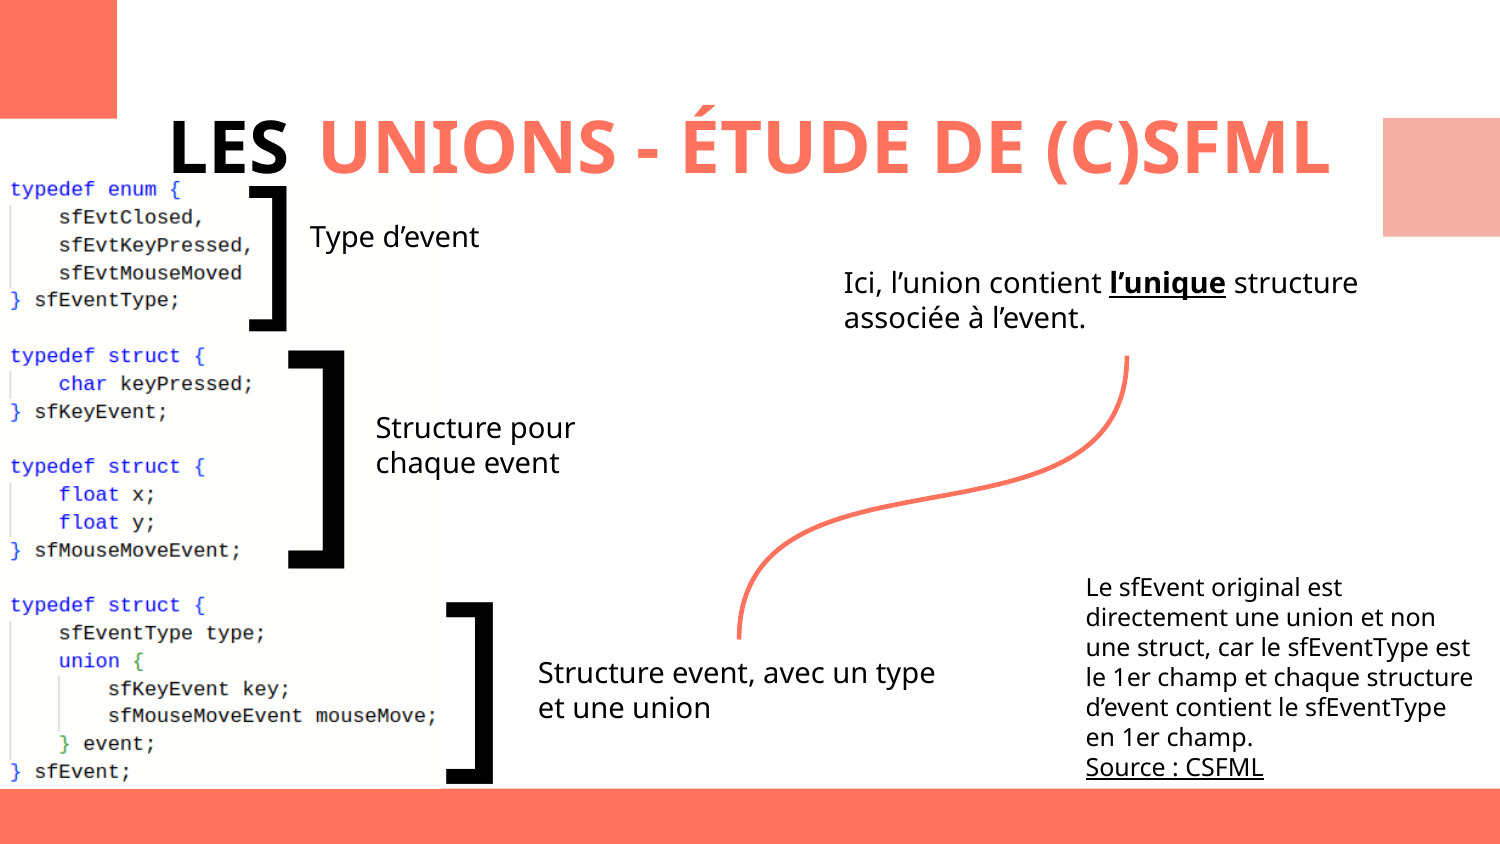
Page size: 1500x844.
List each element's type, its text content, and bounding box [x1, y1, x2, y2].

text_box ] [230, 123, 325, 174]
picture [0, 175, 441, 789]
text_box Structure event, avec un type et une union [522, 639, 956, 738]
text_box Type d’event [444, 202, 521, 277]
title LES UNIONS - ÉTUDE DE (C)SFML [0, 107, 1500, 181]
text_box Le sfEvent original est directement une union et non une struct, car le sfEventType est le 1er champ et chaque structure d’event contient le sfEventType en 1er champ. Source : CSFML [1070, 556, 1495, 782]
text_box Ici, l’union contient l’unique structure associée à l’event. [828, 249, 1425, 356]
text_box ] [426, 527, 521, 801]
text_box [790, 303, 1076, 692]
text_box Structure pour chaque event [444, 394, 621, 492]
